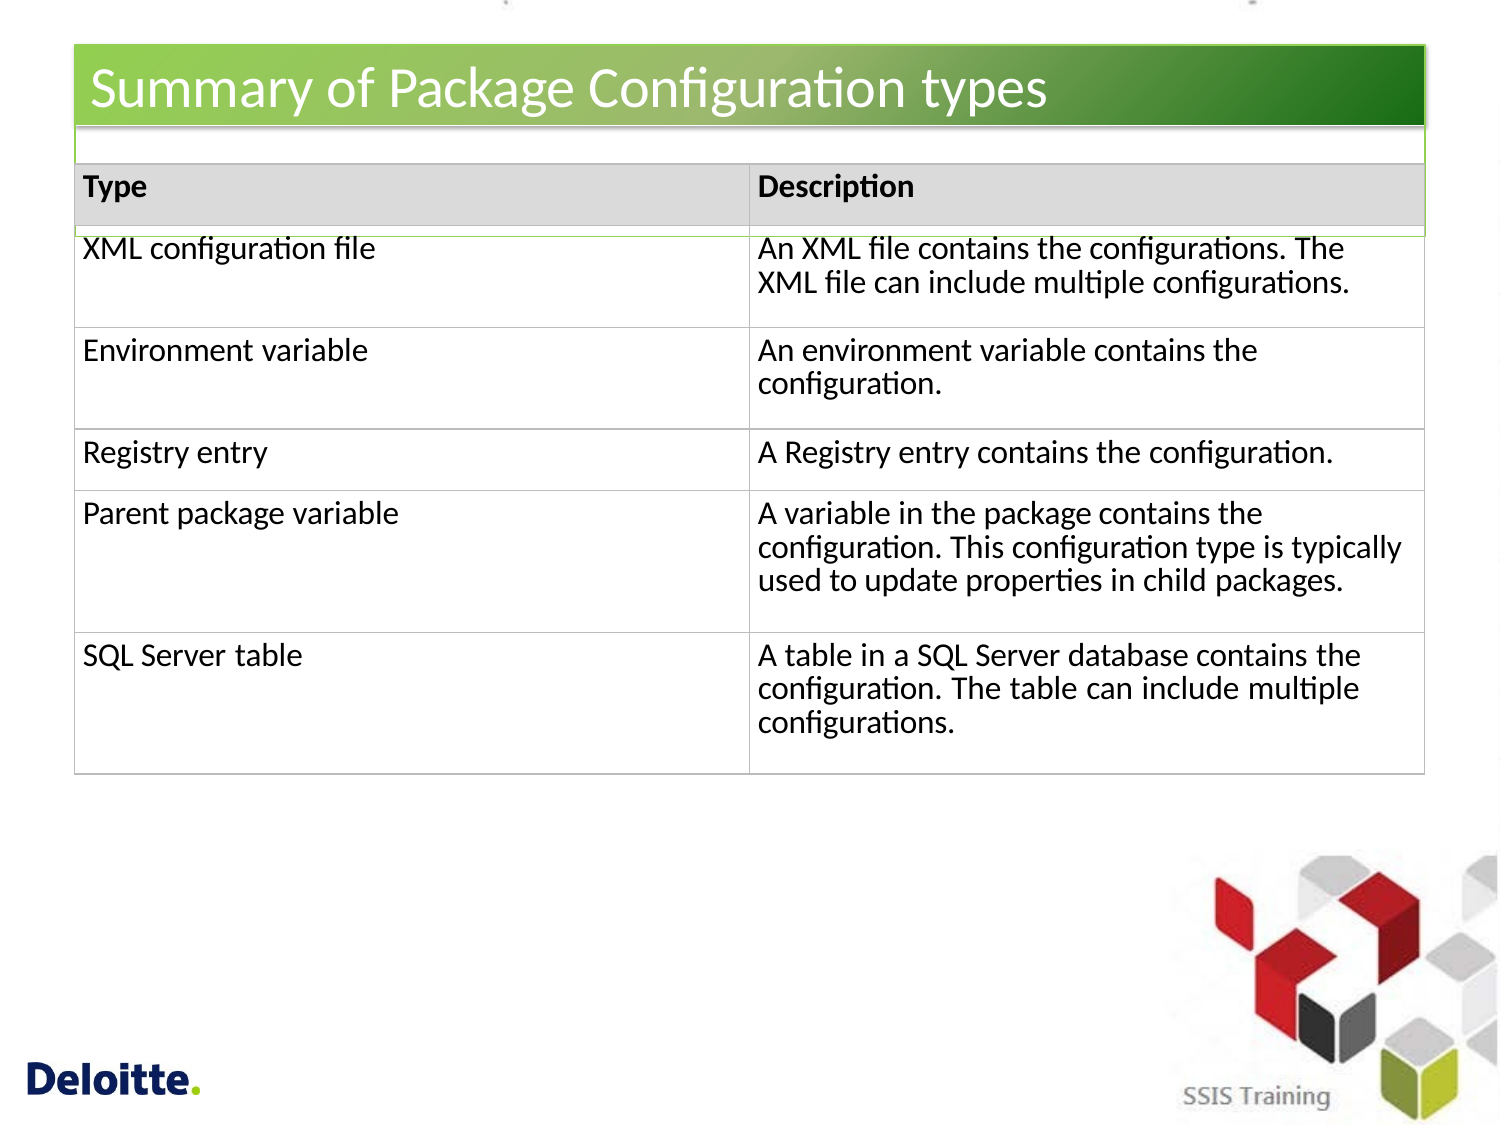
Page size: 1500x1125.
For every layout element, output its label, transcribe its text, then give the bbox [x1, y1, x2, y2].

table_cell SQL Server table [75, 633, 749, 773]
table_header Description [750, 165, 1424, 225]
text_box [1100, 40, 1433, 137]
text_box [27, 1062, 200, 1095]
table_cell Environment variable [75, 328, 749, 428]
title Summary of Package Configuration types [75, 45, 1425, 163]
table_cell A Registry entry contains the configuration. [750, 430, 1424, 490]
text_box [47, 31, 1100, 169]
table_cell An environment variable contains the configuration. [750, 328, 1424, 428]
table_header Type [75, 165, 749, 225]
table_cell A variable in the package contains the configuration. This configuration type is typically used to update properties in child packages. [750, 491, 1424, 632]
table_cell Registry entry [75, 430, 749, 490]
table_cell XML configuration file [75, 226, 749, 327]
table_cell Parent package variable [75, 491, 749, 632]
table_cell A table in a SQL Server database contains the configuration. The table can include multiple configurations. [750, 633, 1424, 773]
text_box [1, 0, 1499, 1125]
table_cell An XML file contains the configurations. The XML file can include multiple configurations. [750, 226, 1424, 327]
